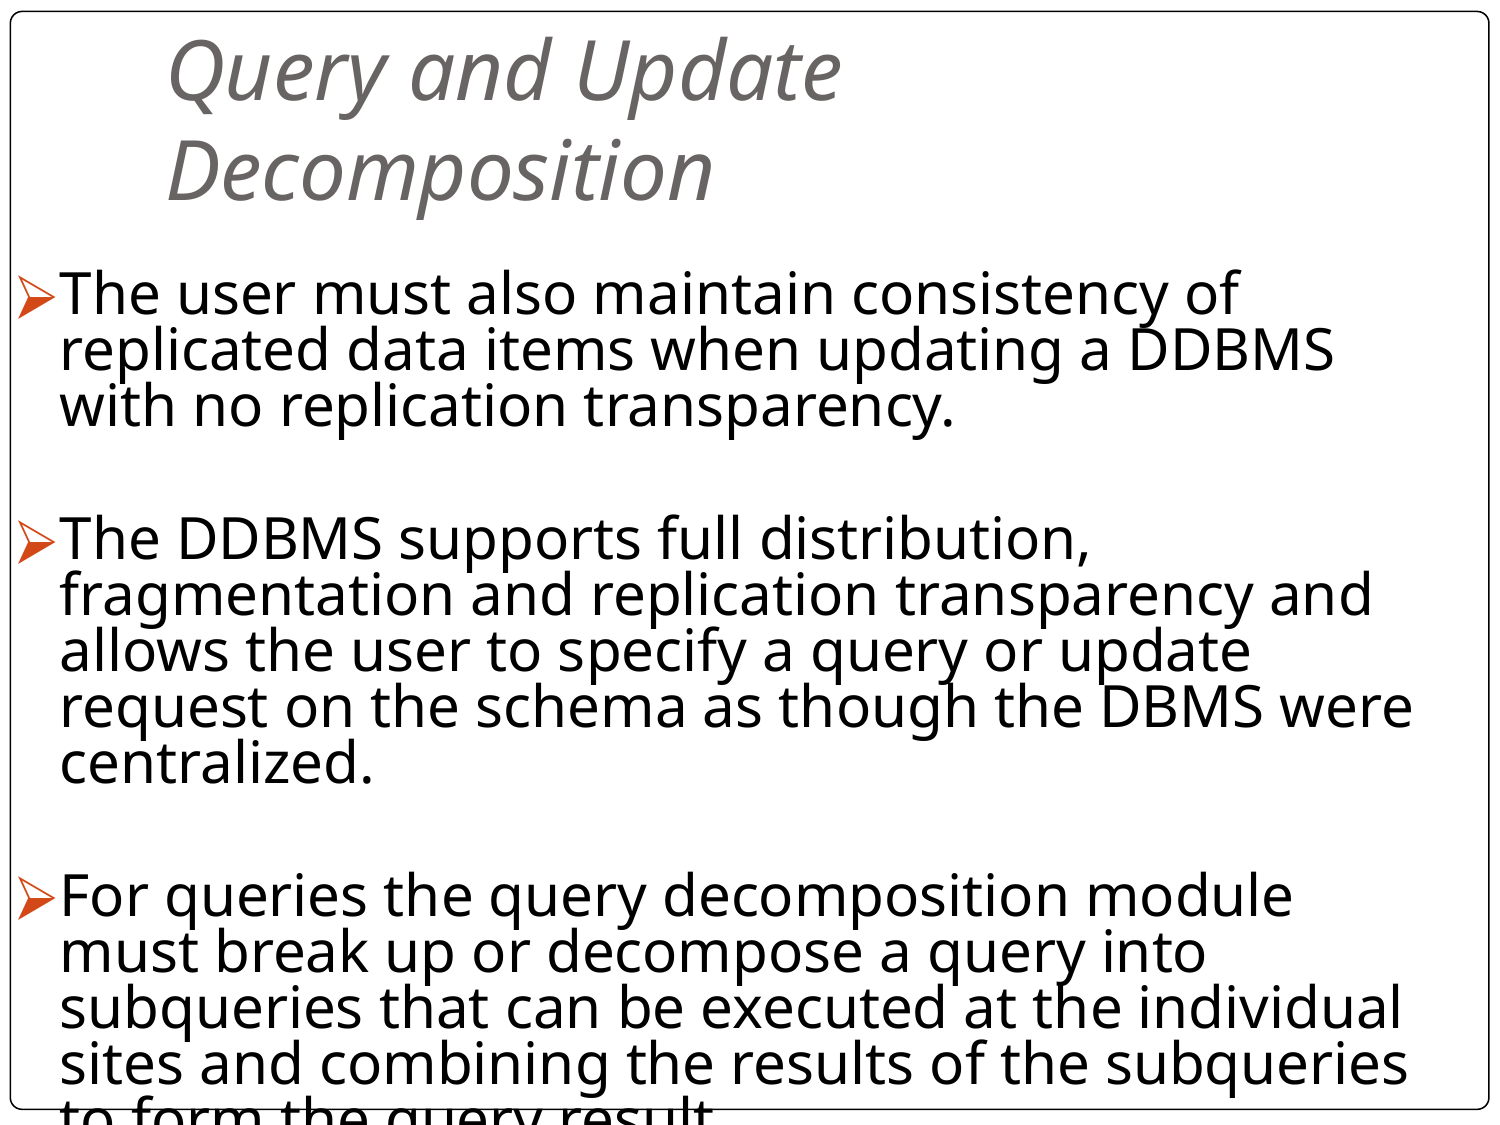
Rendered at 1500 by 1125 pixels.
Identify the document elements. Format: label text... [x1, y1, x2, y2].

list The user must also maintain consistency of replicated data items when updating a DDBMS with no replication transparency. The DDBMS supports full distribution, fragmentation and replication transparency and allows the user to specify a query or update request on the schema as though the DBMS were centralized. For queries the query decomposition module must break up or decompose a query into subqueries that can be executed at the individual sites and combining the results of the subqueries to form the query result. [0, 262, 1463, 1006]
title Query and Update Decomposition [150, 45, 1425, 233]
